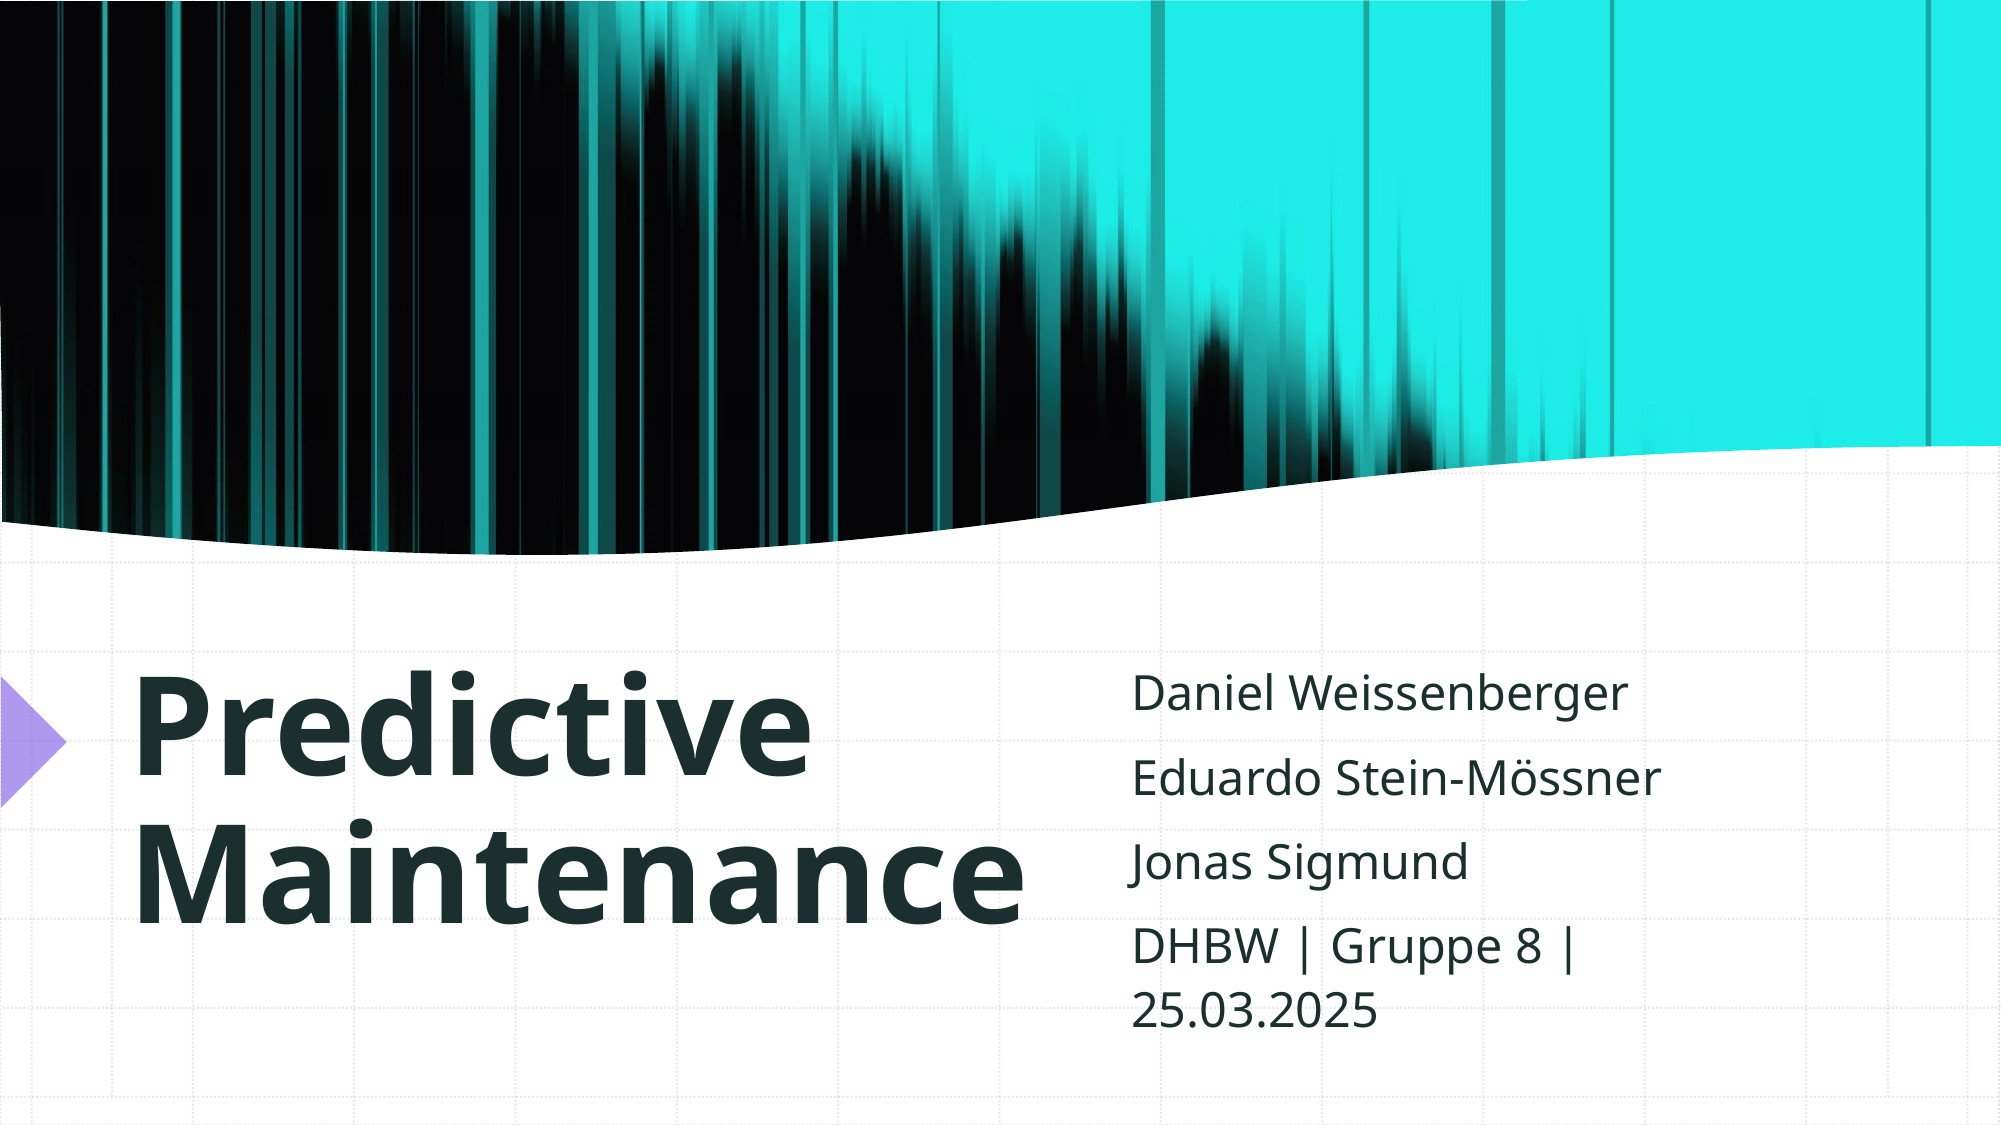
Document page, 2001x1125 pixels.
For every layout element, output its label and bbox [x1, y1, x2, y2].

picture [0, 0, 2001, 555]
text_box [0, 555, 2000, 1125]
